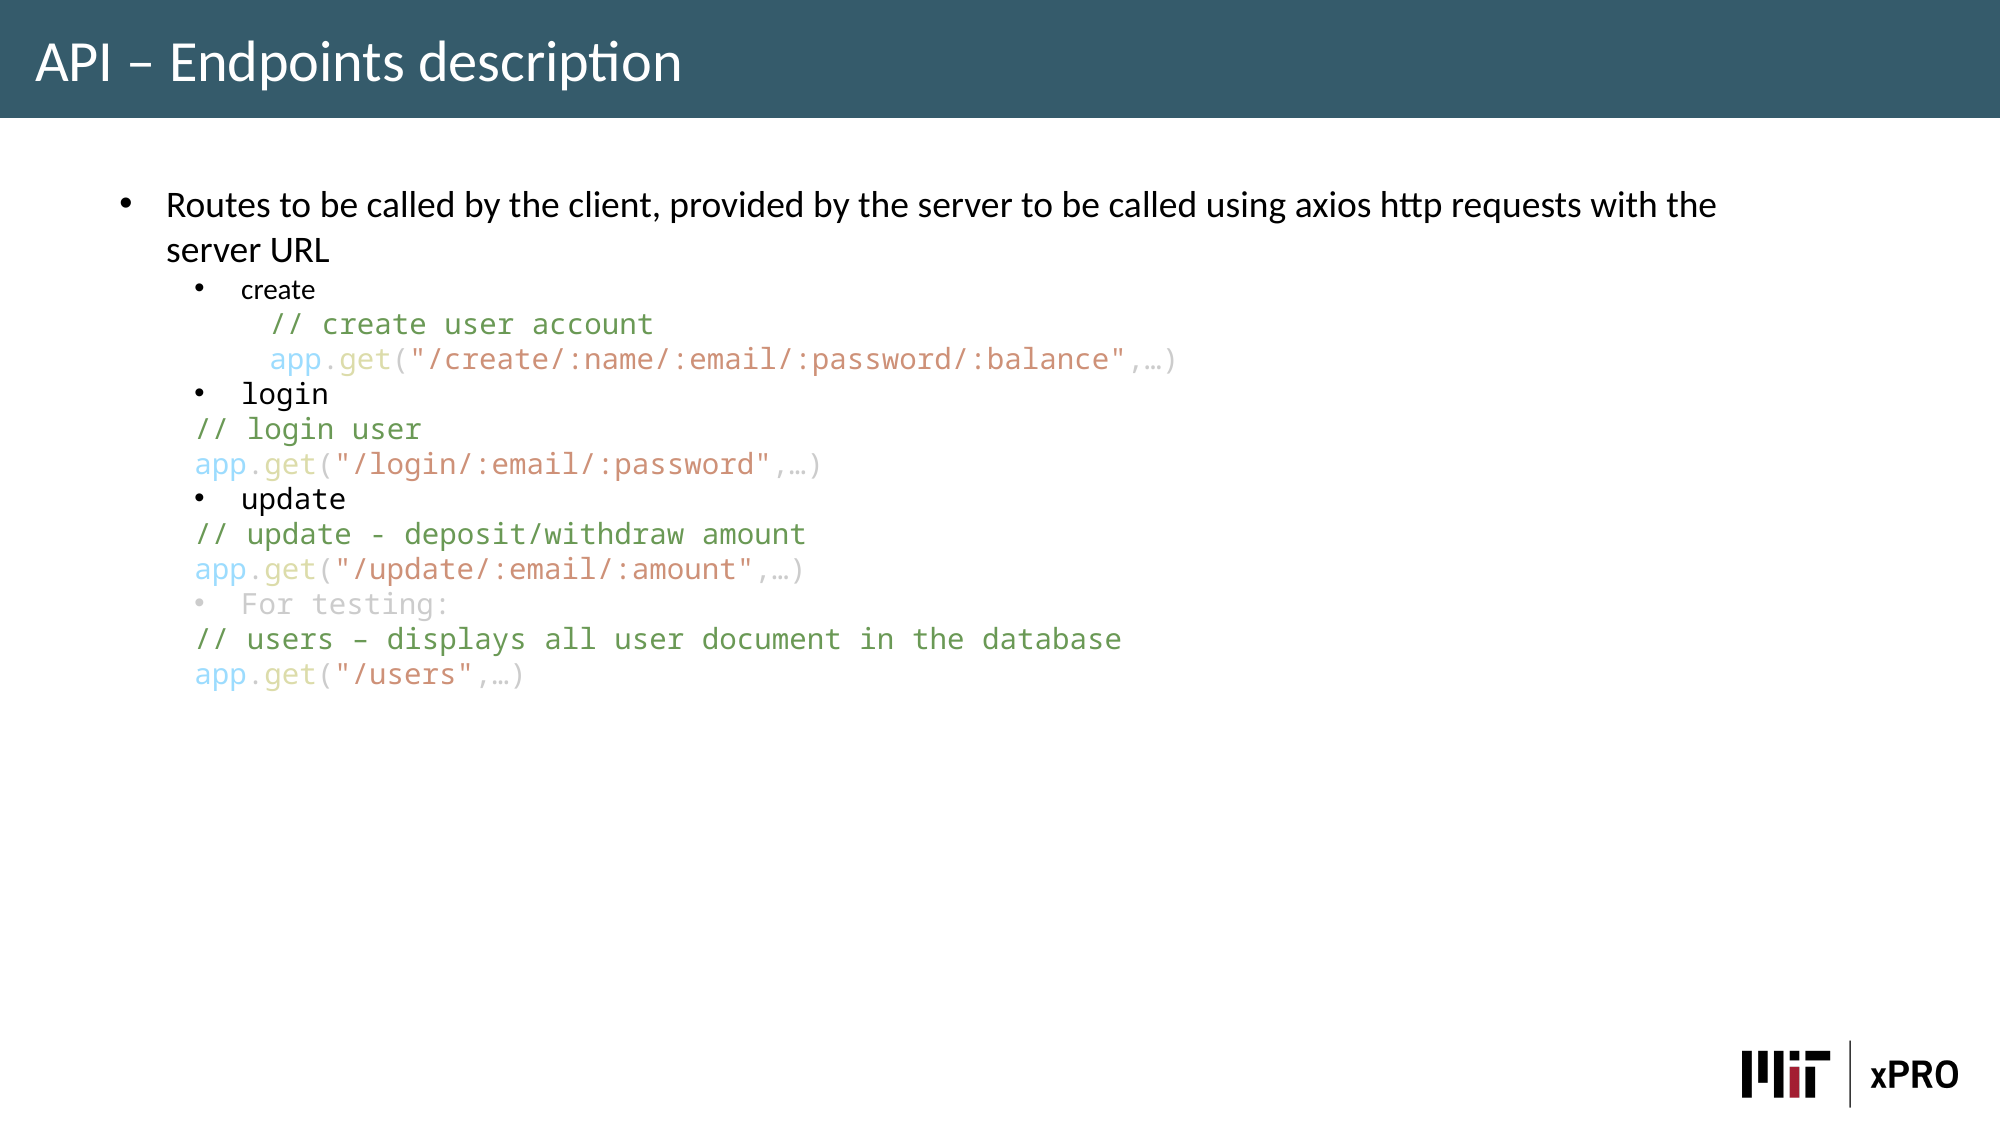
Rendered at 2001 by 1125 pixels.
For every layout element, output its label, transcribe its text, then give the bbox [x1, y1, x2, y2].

picture [0, 0, 2000, 118]
text_box API – Endpoints description [20, 15, 1925, 101]
picture [1742, 1040, 1958, 1108]
text_box Routes to be called by the client, provided by the server to be called using axios http requests with the server URL create // create user account app.get("/create/:name/:email/:password/:balance",…) login // login user app.get("/login/:email/:password",…) update // update - deposit/withdraw amount app.get("/update/:email/:amount",…) For testing: // users – displays all user document in the database app.get("/users",…) [104, 172, 1770, 778]
